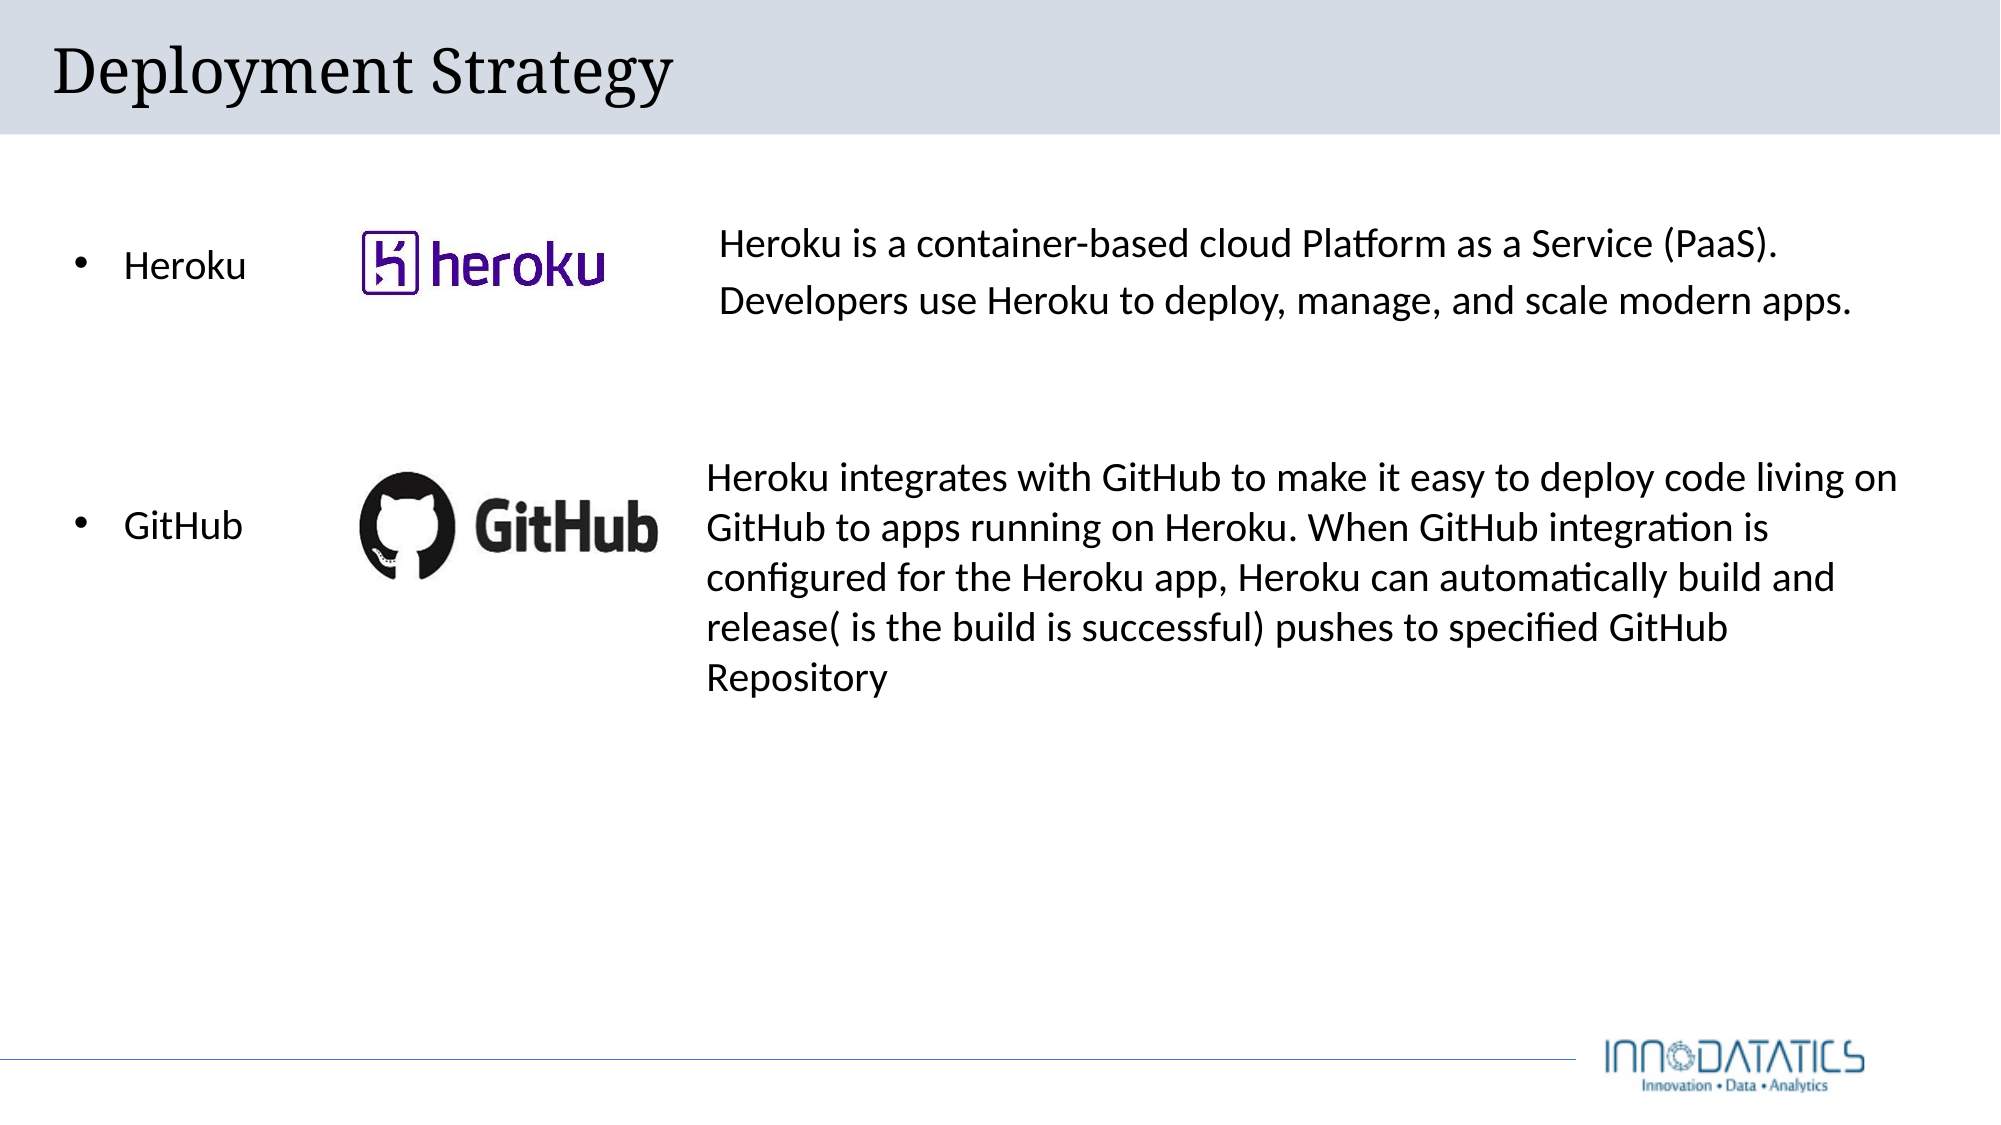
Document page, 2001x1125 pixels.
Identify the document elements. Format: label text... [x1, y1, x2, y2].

picture [1603, 1038, 1865, 1093]
picture [358, 228, 605, 306]
text_box Heroku [71, 235, 249, 288]
text_box Heroku integrates with GitHub to make it easy to deploy code living on GitHub to apps running on Heroku. When GitHub integration is configured for the Heroku app, Heroku can automatically build and release( is the build is successful) pushes to specified GitHub Repository [704, 447, 1919, 700]
picture [358, 463, 659, 582]
text_box GitHub [71, 495, 246, 548]
text_box Heroku is a container-based cloud Platform as a Service (PaaS). Developers use Heroku to deploy, manage, and scale modern apps. [704, 193, 1969, 339]
title Deployment Strategy [37, 0, 1763, 175]
